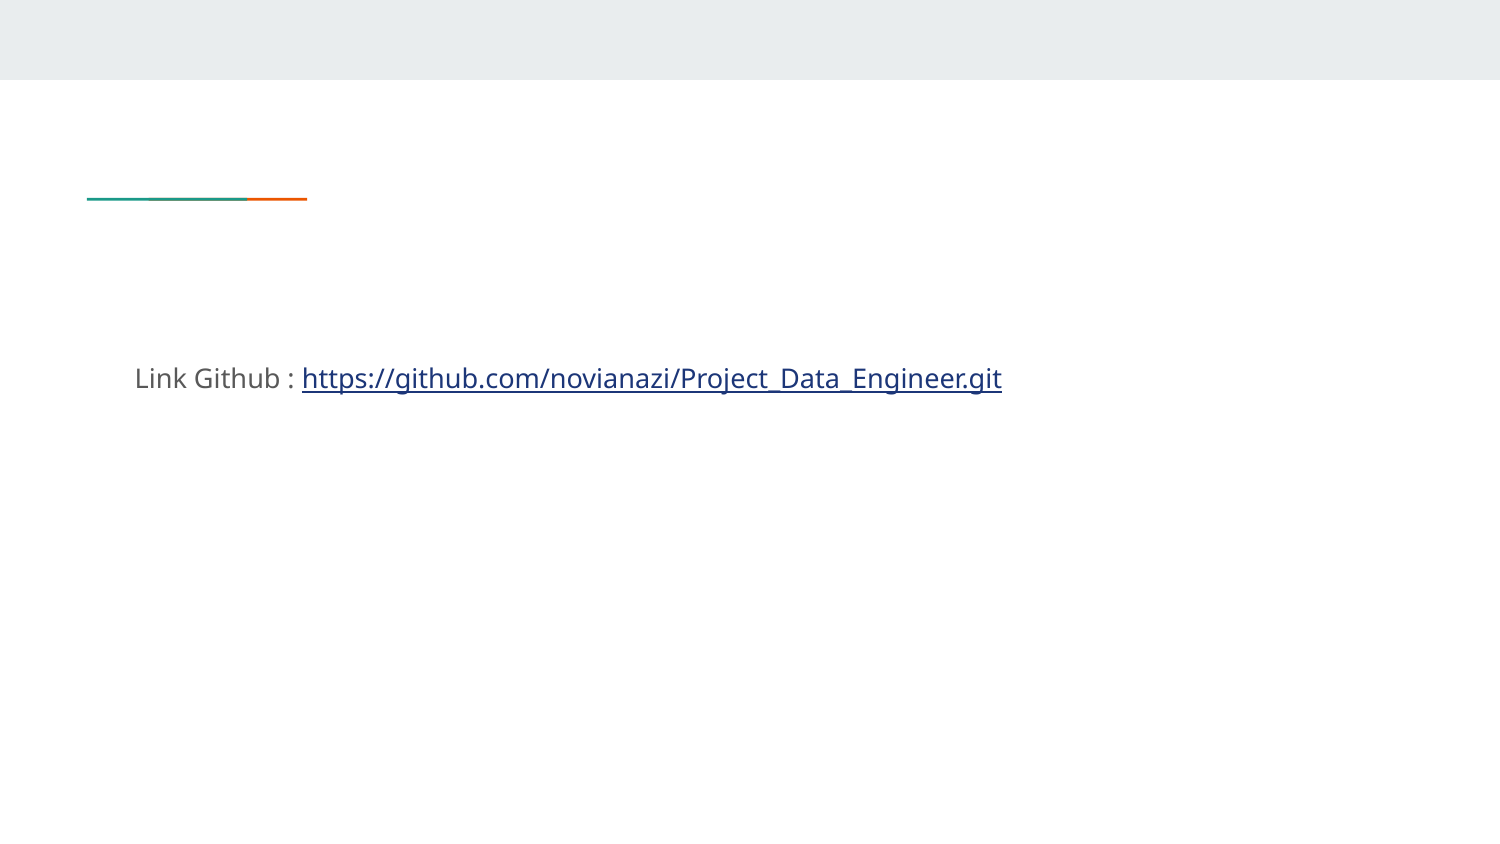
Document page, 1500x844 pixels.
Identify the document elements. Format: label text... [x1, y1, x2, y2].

list Link Github : https://github.com/novianazi/Project_Data_Engineer.git [119, 341, 1381, 712]
